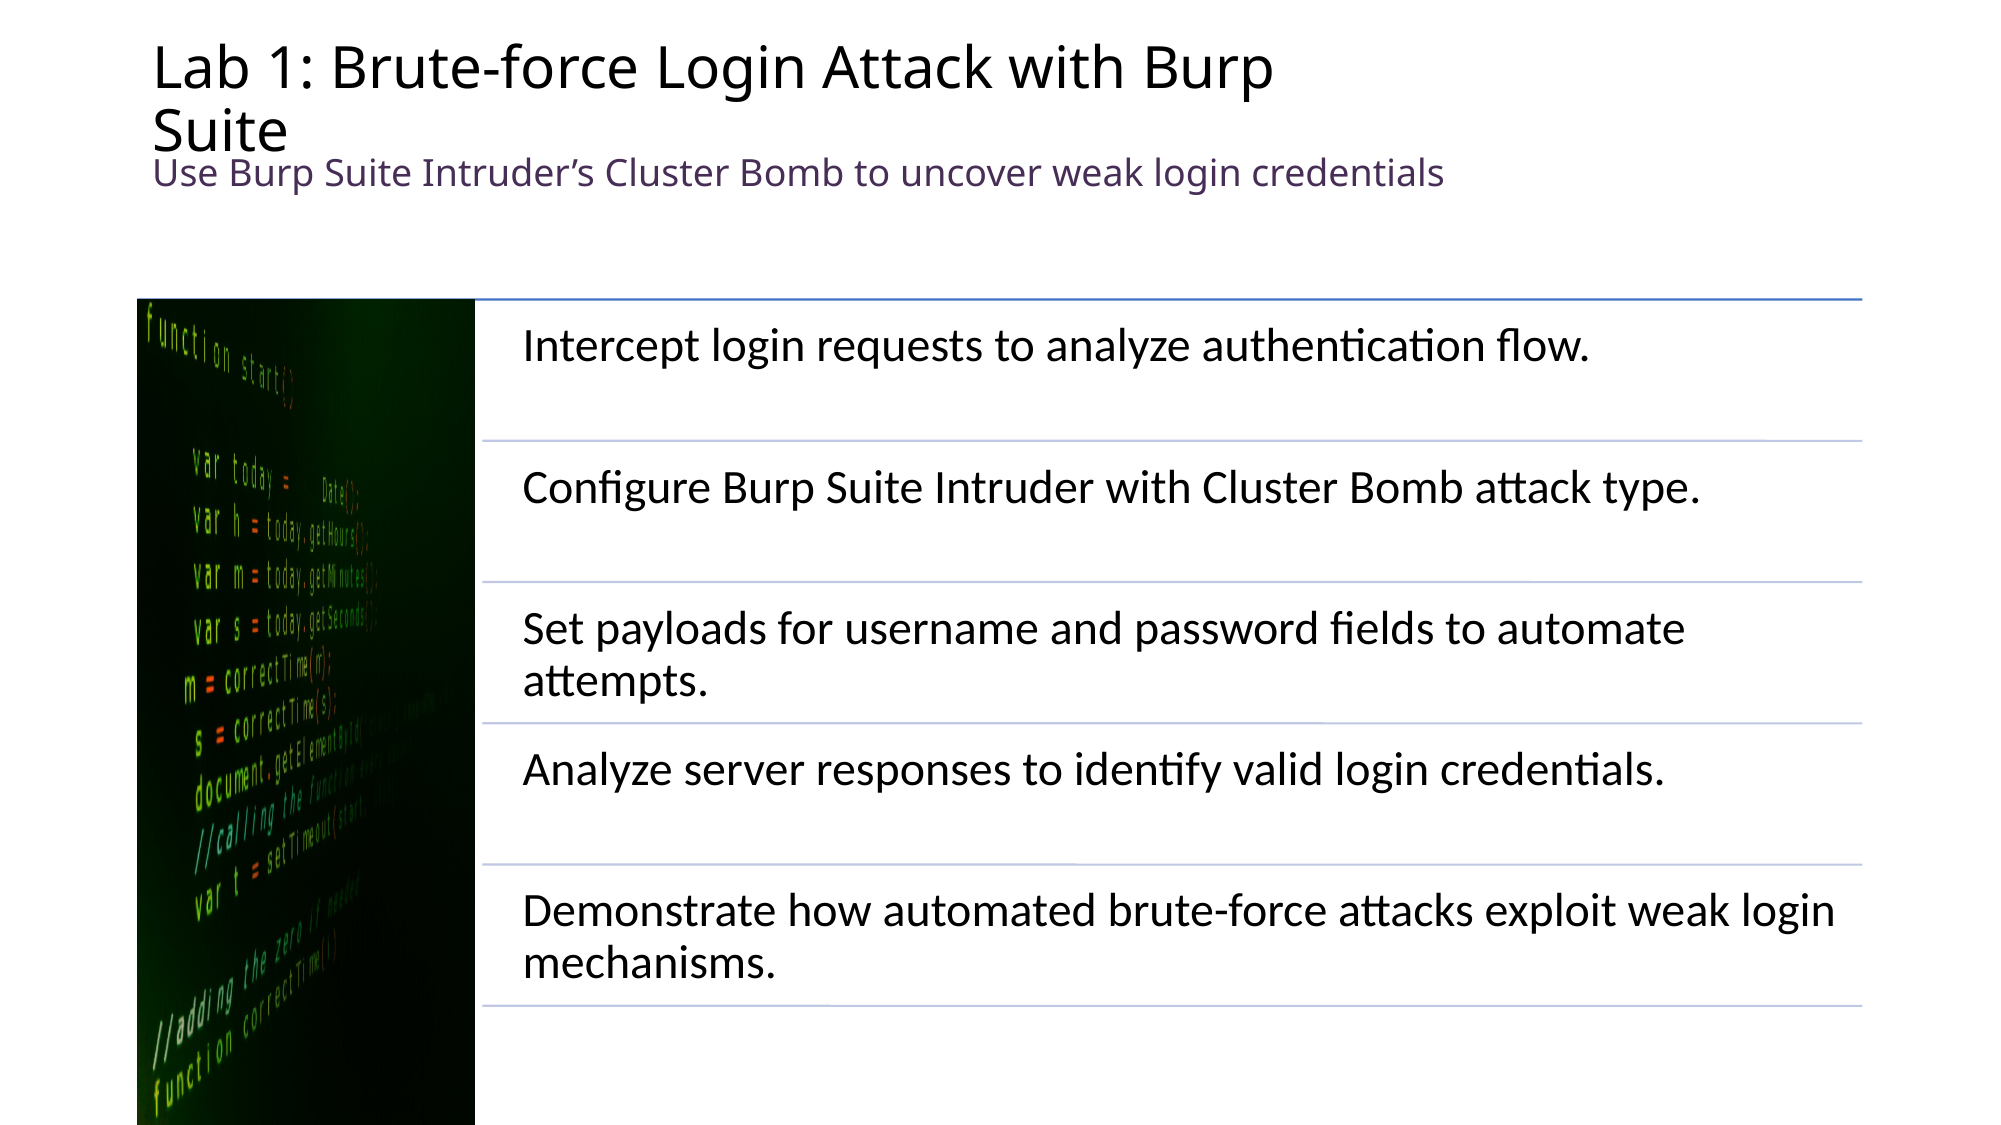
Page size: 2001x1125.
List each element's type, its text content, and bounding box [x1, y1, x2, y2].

text_box Use Burp Suite Intruder’s Cluster Bomb to uncover weak login credentials [137, 141, 1863, 202]
picture [137, 299, 475, 1125]
title Lab 1: Brute-force Login Attack with Burp Suite [137, 59, 1292, 141]
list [475, 299, 1863, 1014]
